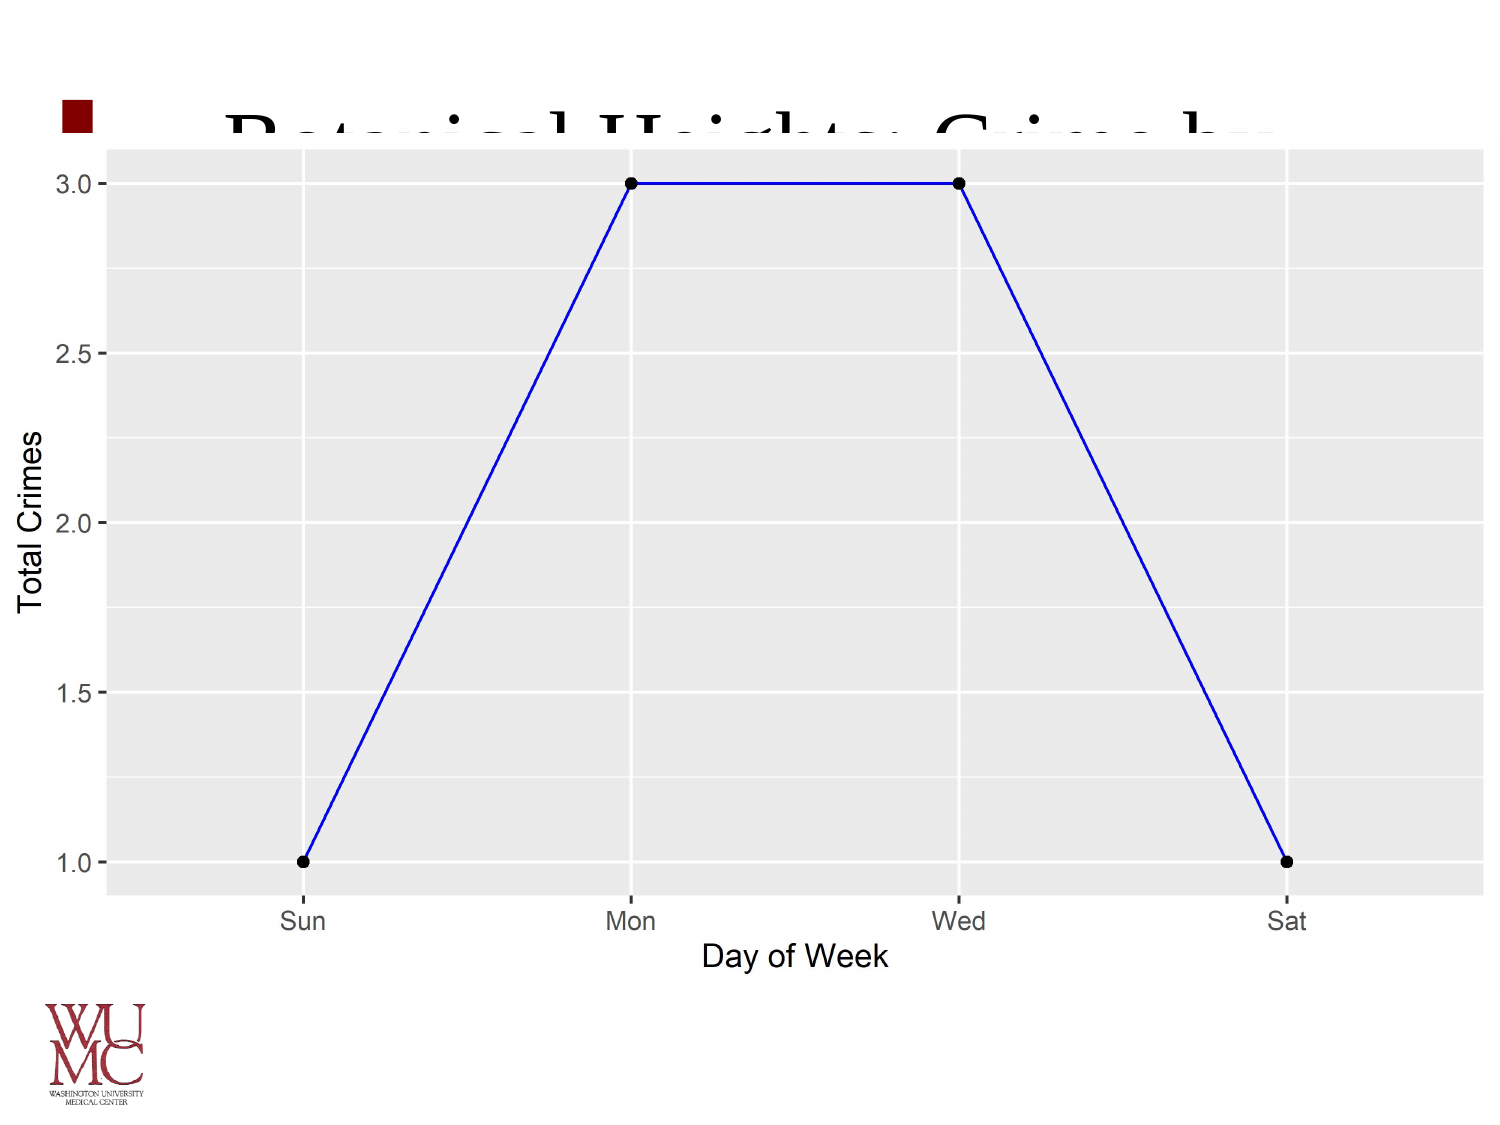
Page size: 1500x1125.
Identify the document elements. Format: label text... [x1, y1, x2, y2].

title Botanical Heights: Crime by Days of the Week [112, 99, 1388, 131]
picture [41, 996, 156, 1113]
picture [0, 133, 1500, 990]
